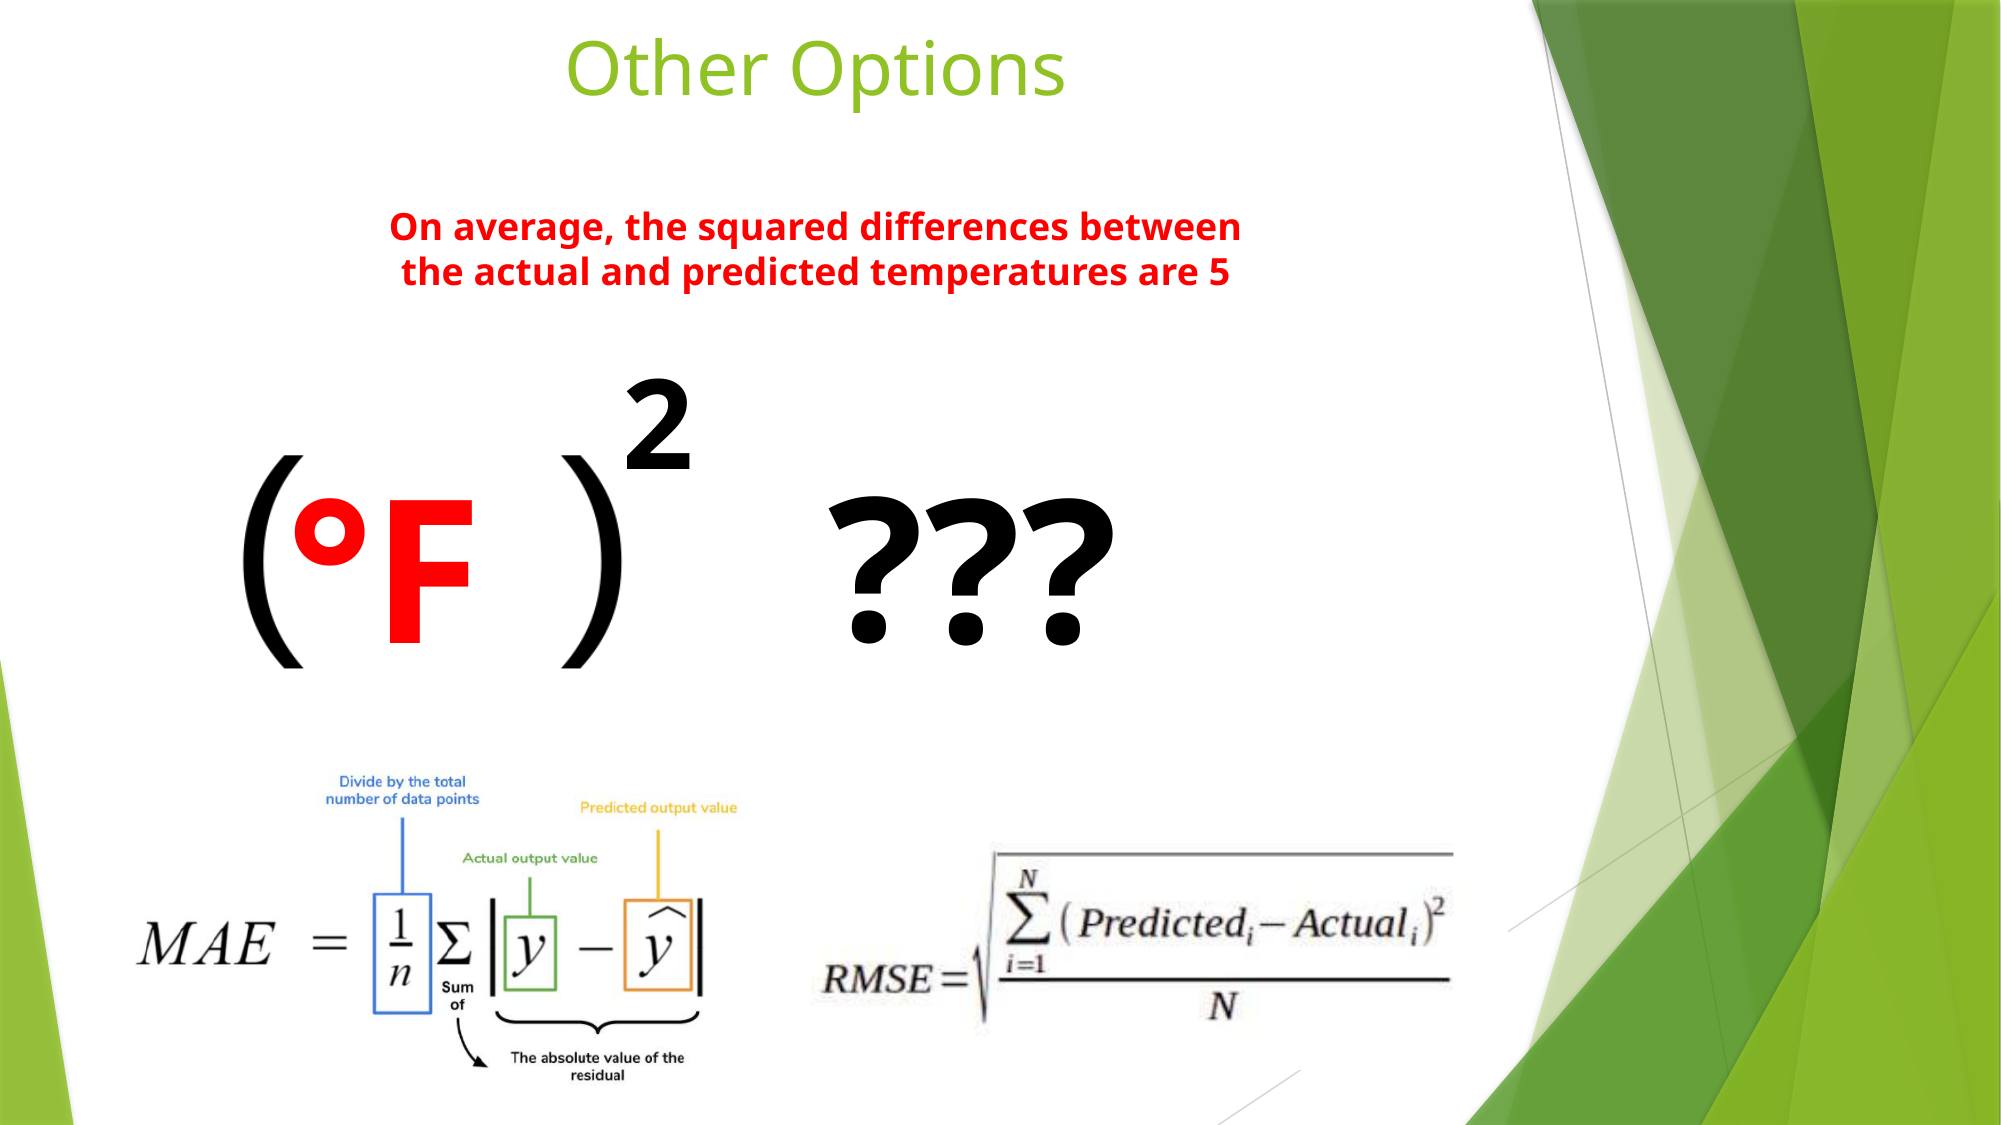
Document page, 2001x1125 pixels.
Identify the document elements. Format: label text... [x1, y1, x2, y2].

title Other Options [111, 12, 1522, 142]
picture [133, 753, 752, 1106]
text_box ? [1015, 435, 1112, 691]
text_box ? [910, 435, 1015, 691]
text_box ? [814, 433, 918, 689]
picture [442, 419, 740, 706]
text_box On average, the squared differences between the actual and predicted temperatures are 5 [364, 195, 1269, 301]
text_box 2 [607, 337, 674, 419]
text_box °F [333, 435, 437, 691]
picture [780, 826, 1508, 1071]
picture [215, 420, 328, 705]
